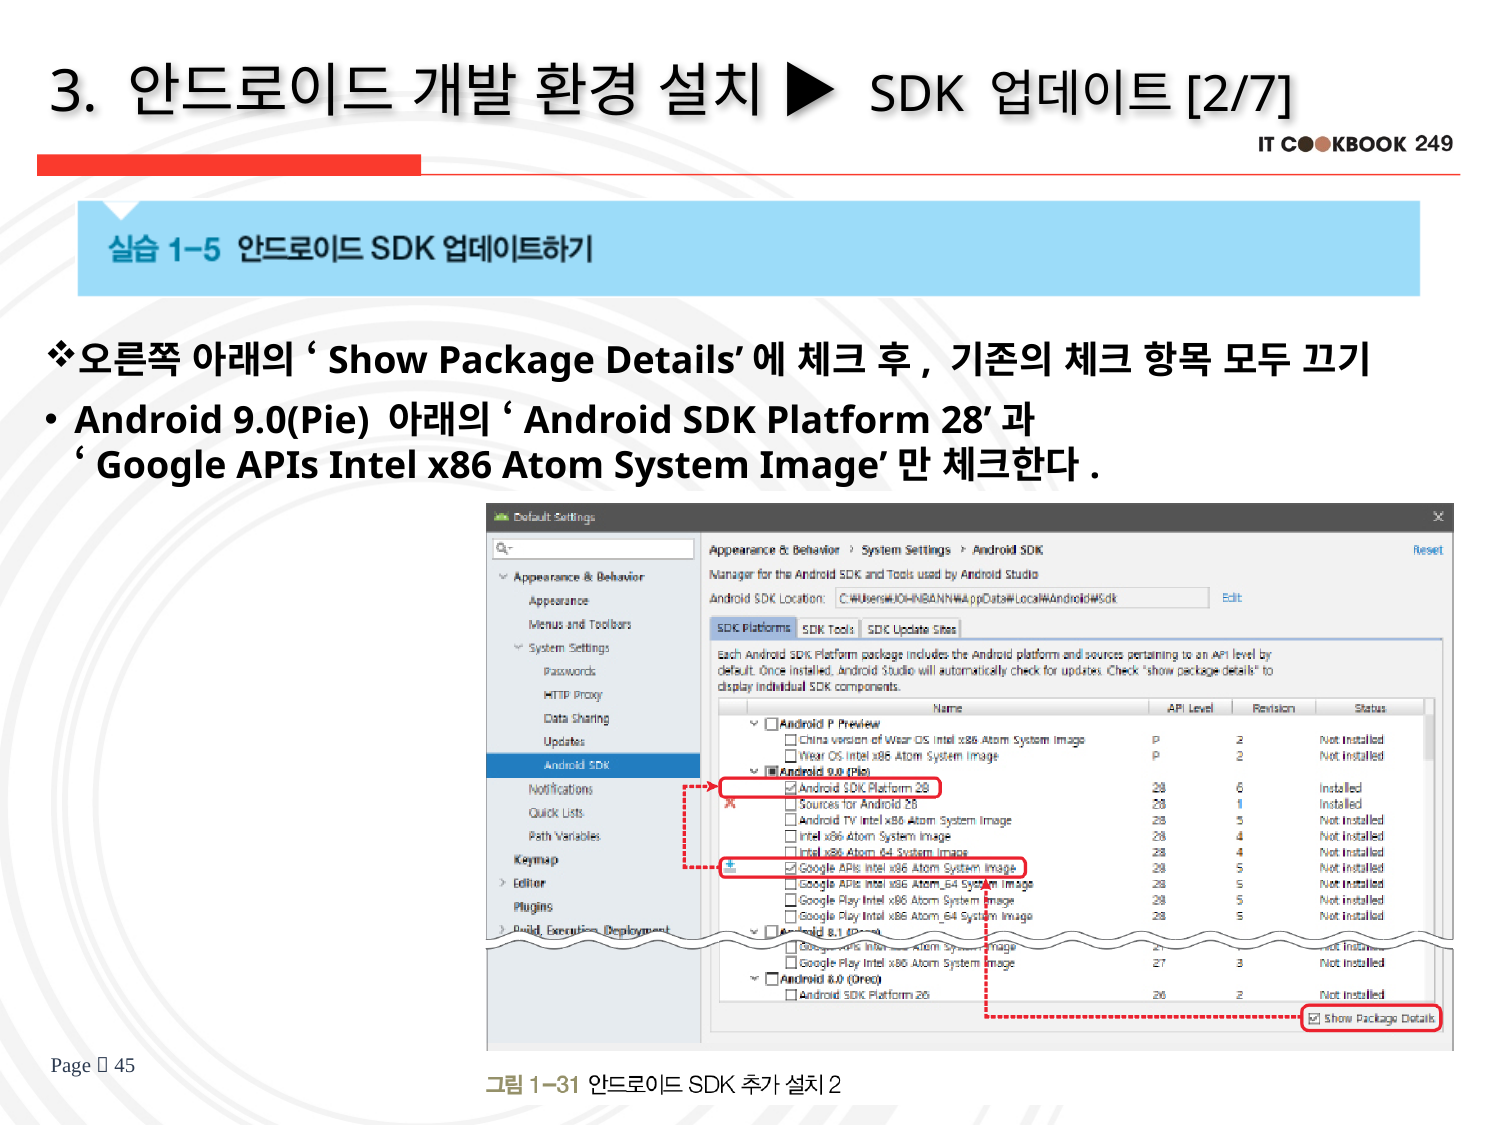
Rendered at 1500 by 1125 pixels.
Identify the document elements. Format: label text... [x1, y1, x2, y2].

title 3. 안드로이드 개발 환경 설치 ▶ SDK 업데이트[2/7] [48, 53, 1448, 161]
list 오른쪽 아래의 ‘Show Package Details’에 체크 후, 기존의 체크 항목 모두 끄기 Android 9.0(Pie) 아래의 ‘Android SDK Platform 28’과 ‘Google APIs Intel x86 Atom System Image’만 체크한다. [44, 335, 1500, 1051]
picture [0, 35, 1500, 1125]
